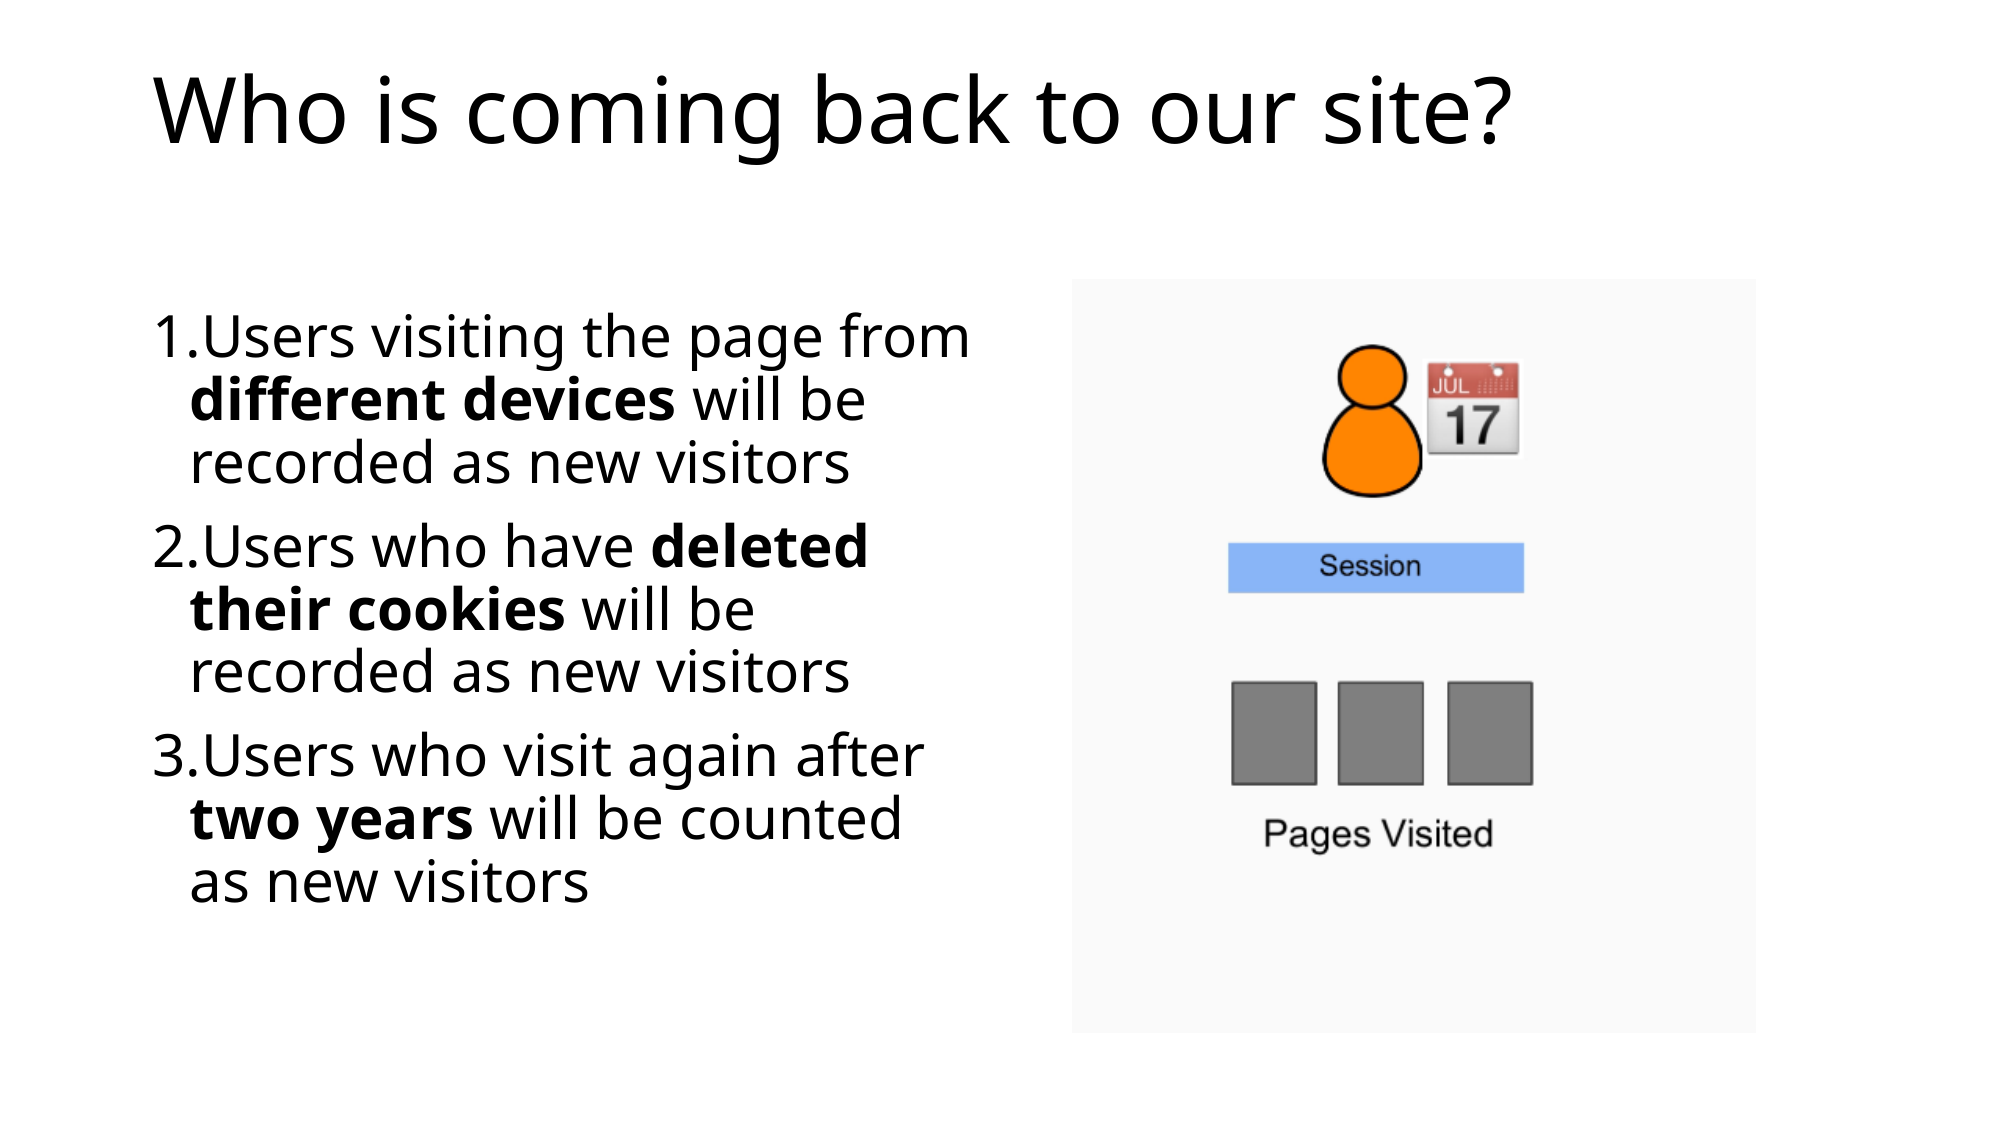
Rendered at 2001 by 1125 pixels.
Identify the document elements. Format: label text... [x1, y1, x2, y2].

list Users visiting the page from different devices will be recorded as new visitors Users who have deleted their cookies will be recorded as new visitors Users who visit again after two years will be counted as new visitors [137, 299, 988, 1014]
title Who is coming back to our site? [137, 59, 1863, 278]
picture [1072, 279, 1757, 1034]
